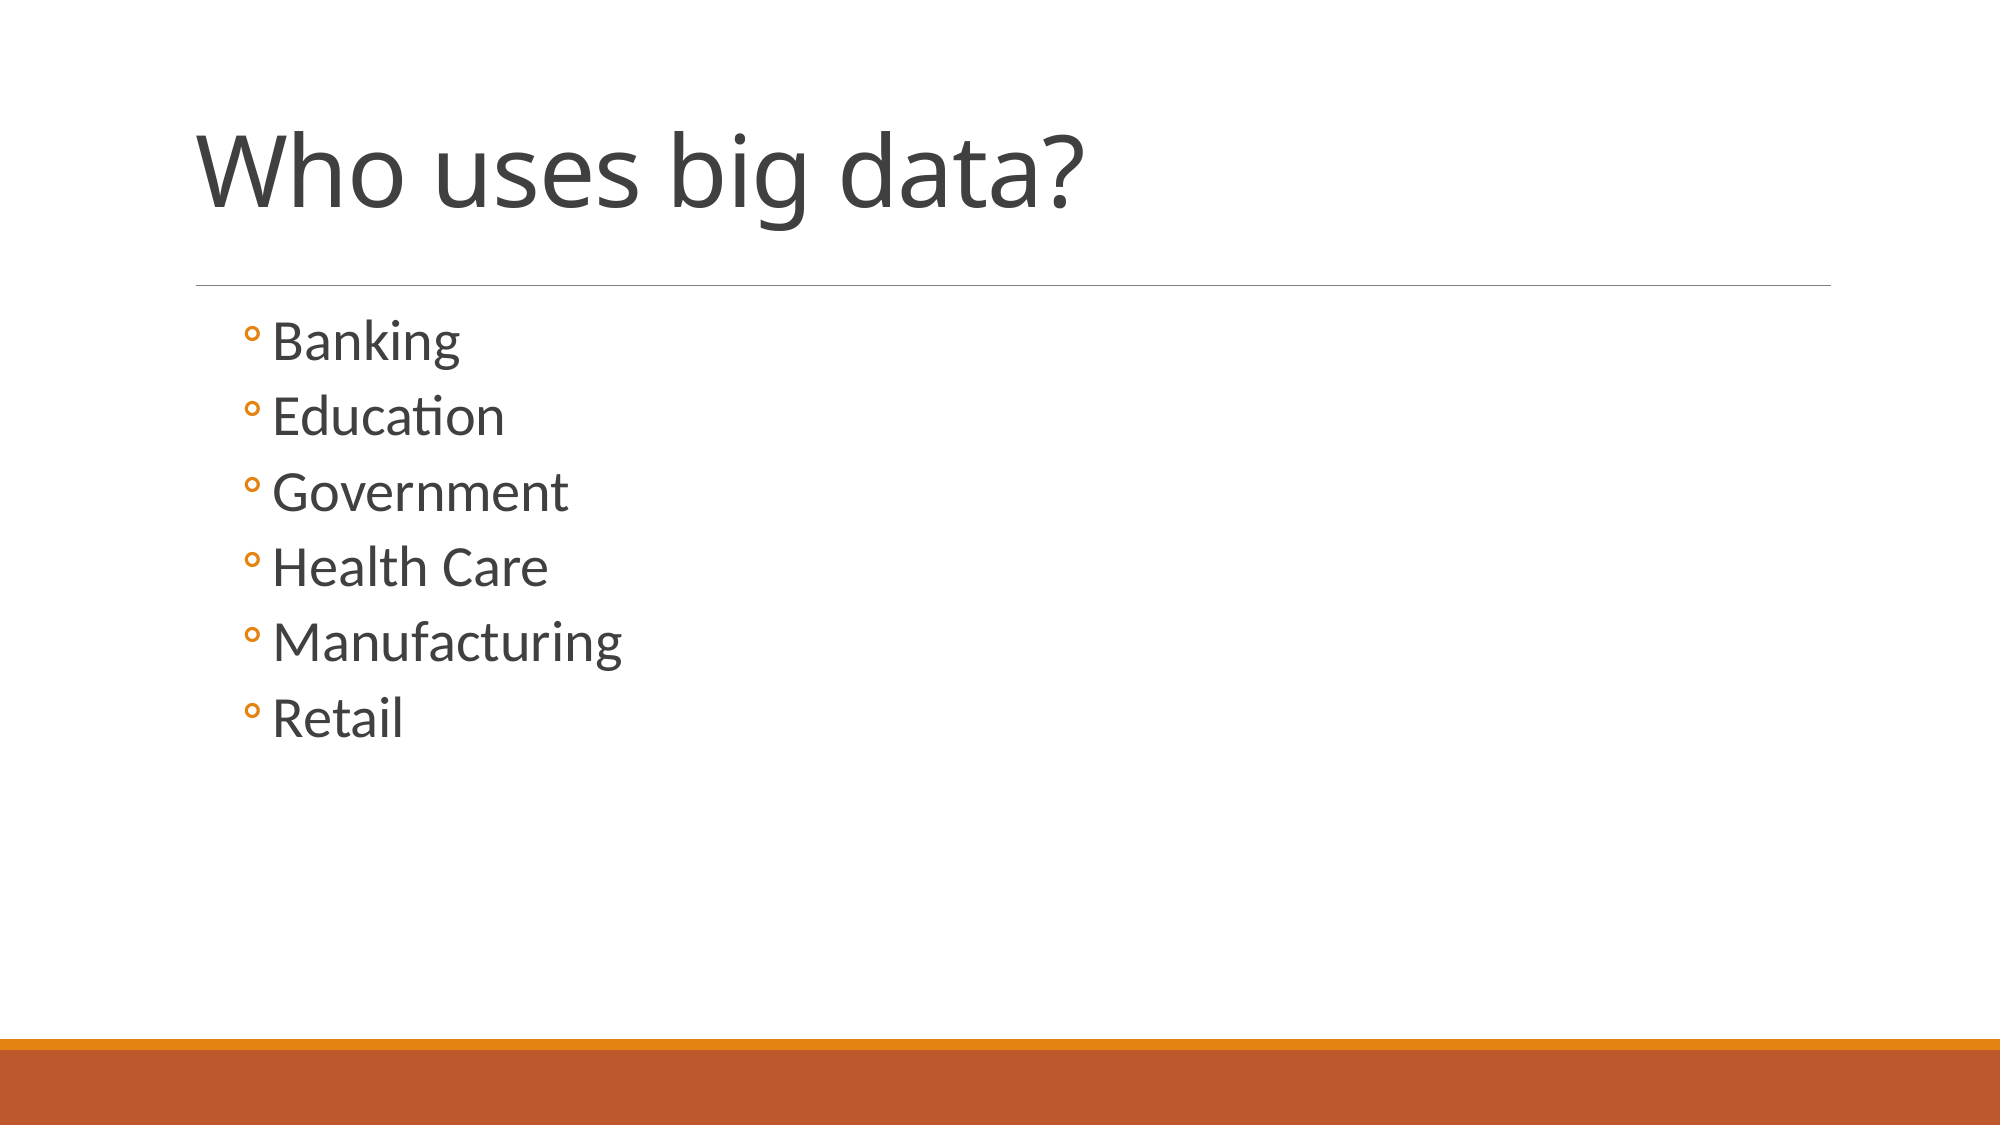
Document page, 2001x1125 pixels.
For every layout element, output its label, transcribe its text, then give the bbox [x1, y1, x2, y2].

list Banking Education Government Health Care Manufacturing Retail [180, 302, 1830, 963]
title Who uses big data? [180, 117, 1830, 302]
